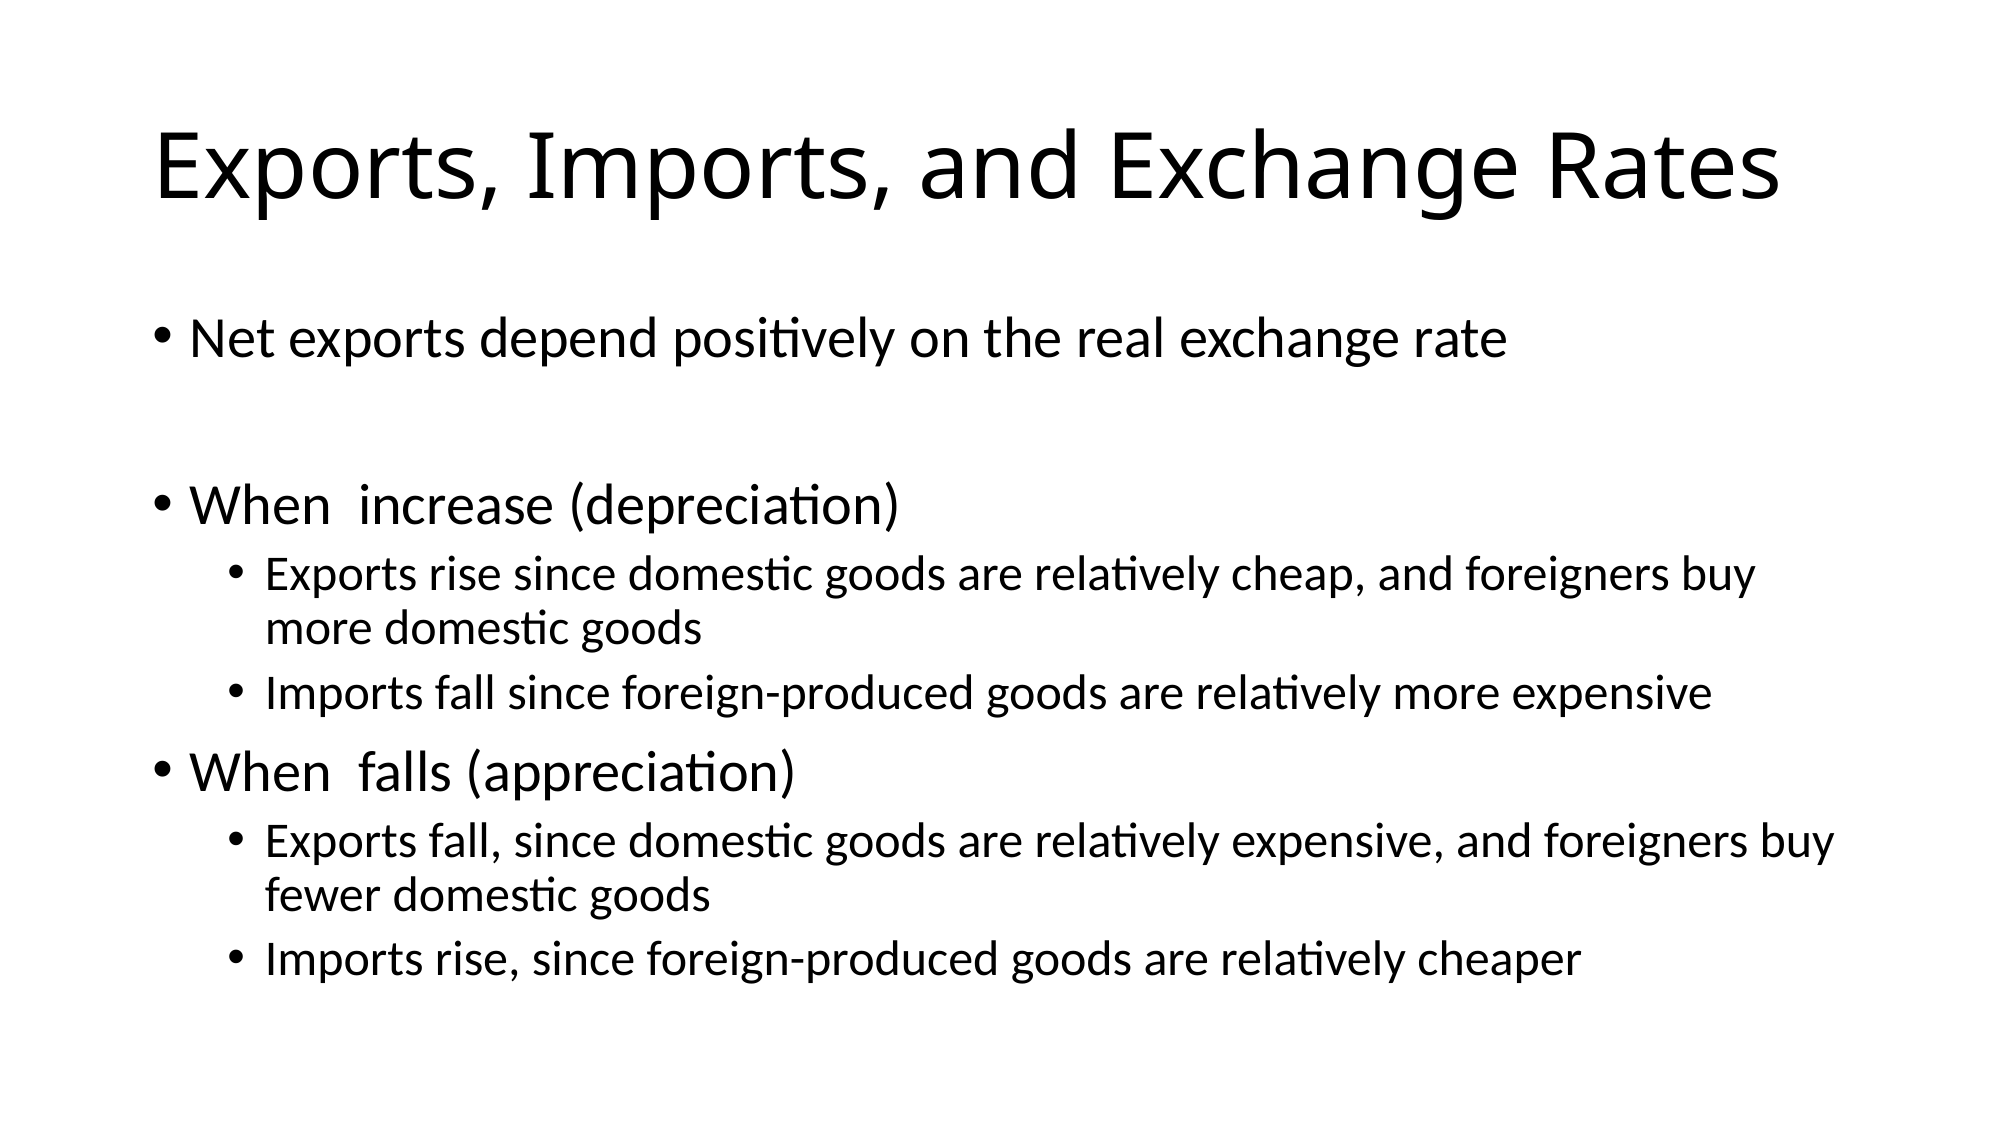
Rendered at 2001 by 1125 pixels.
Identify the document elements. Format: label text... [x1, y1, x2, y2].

title Exports, Imports, and Exchange Rates [137, 59, 1863, 278]
